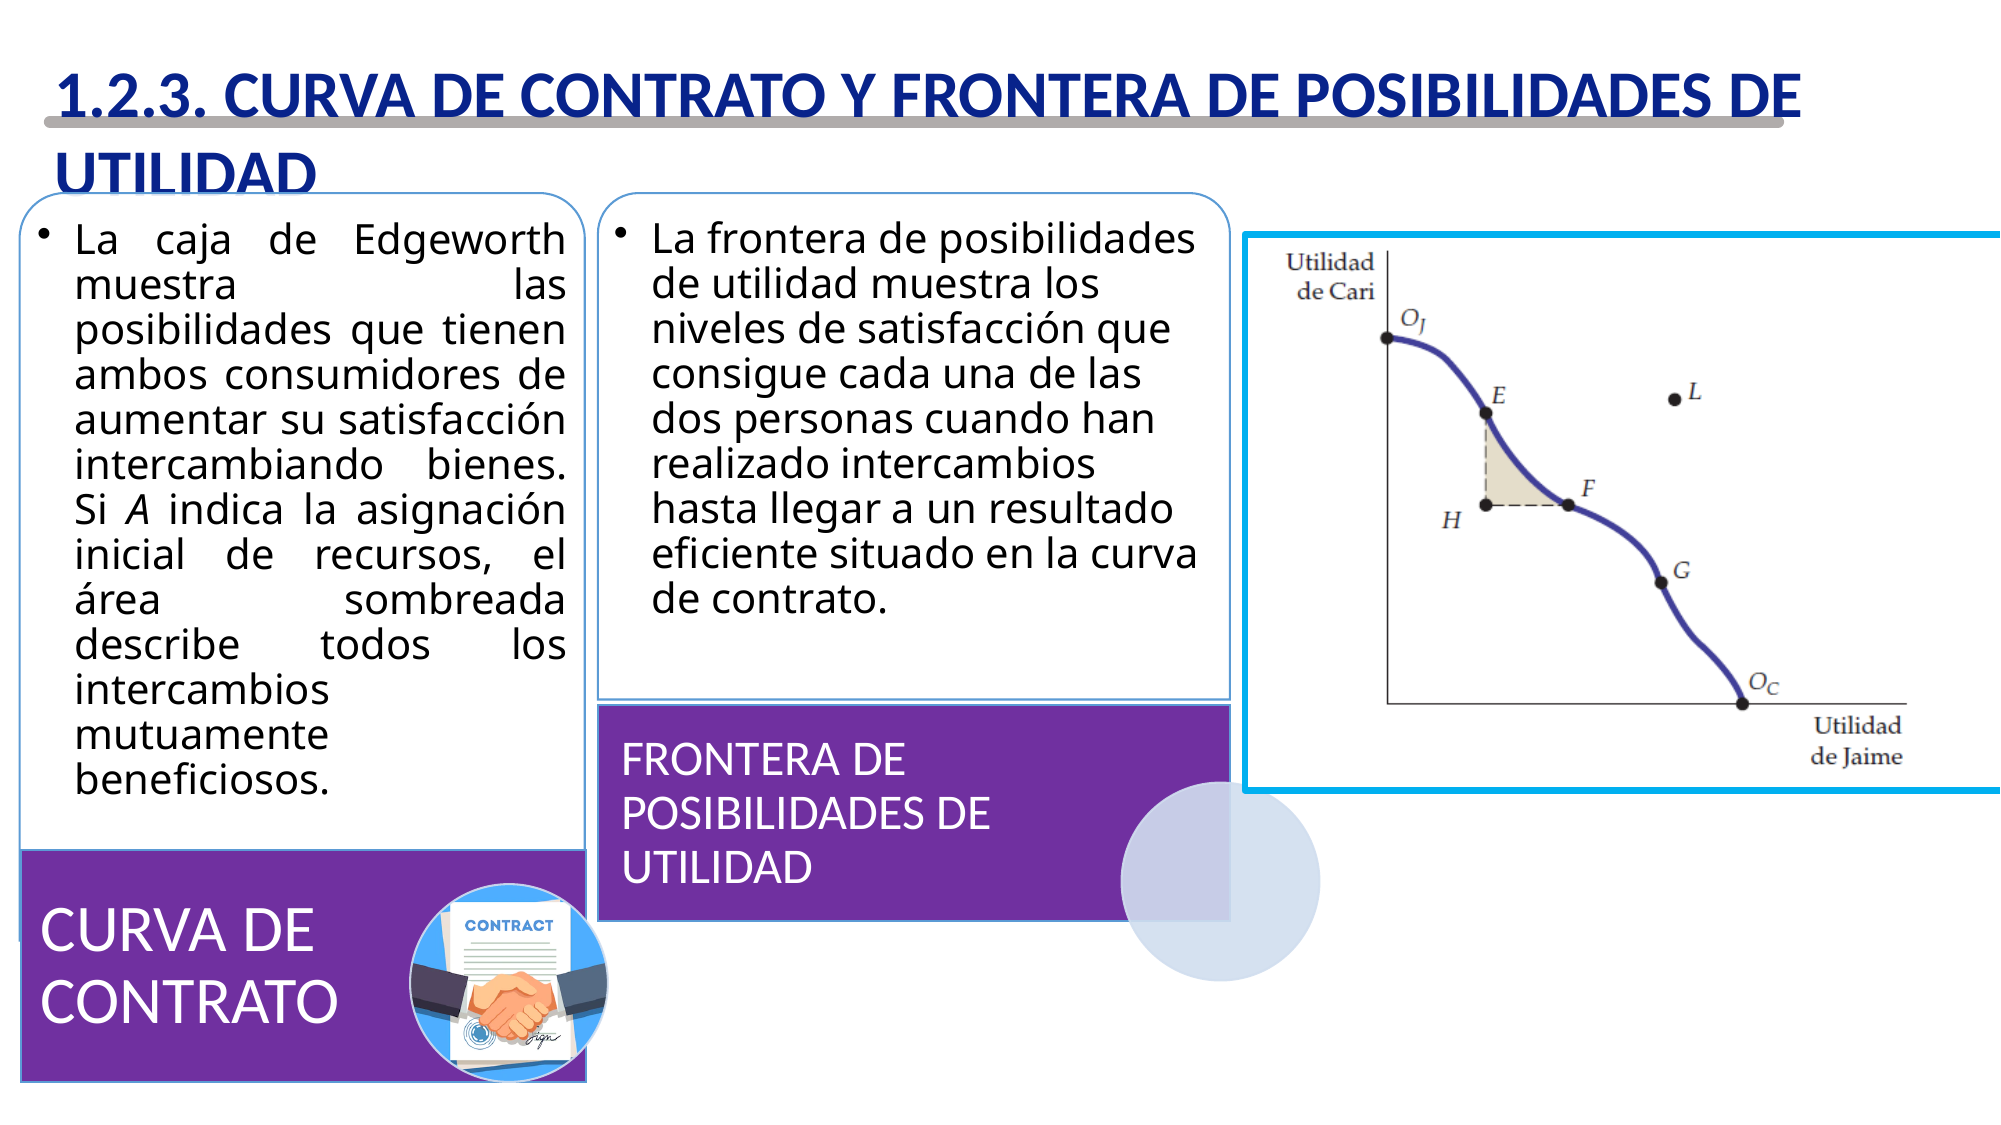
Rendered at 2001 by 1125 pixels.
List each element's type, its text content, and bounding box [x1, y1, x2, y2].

text_box 1.2.3. CURVA DE CONTRATO Y FRONTERA DE POSIBILIDADES DE UTILIDAD [40, 42, 1854, 218]
picture [1249, 239, 2000, 786]
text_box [19, 193, 1328, 1082]
